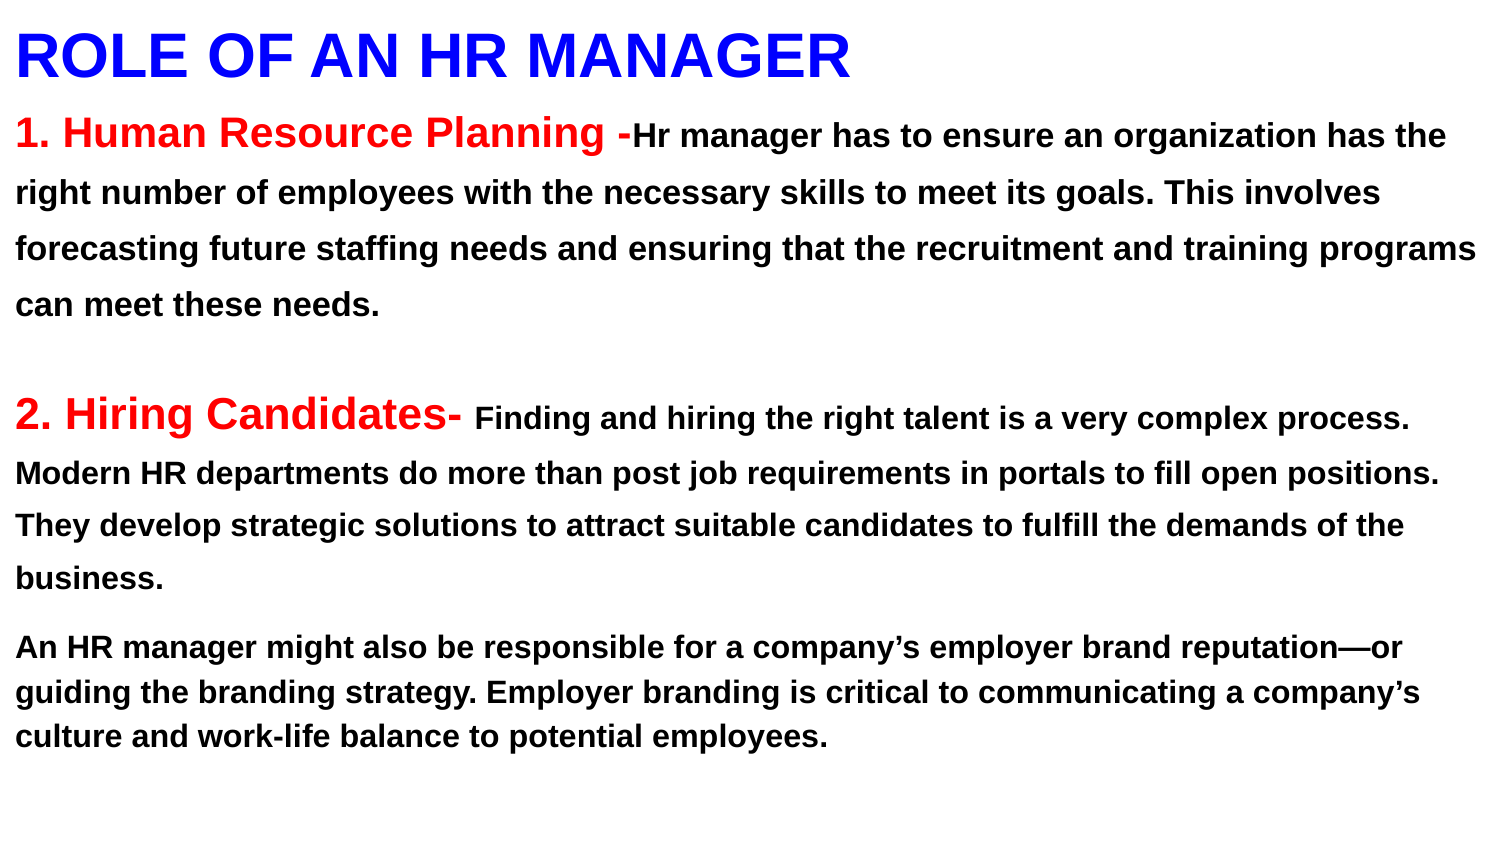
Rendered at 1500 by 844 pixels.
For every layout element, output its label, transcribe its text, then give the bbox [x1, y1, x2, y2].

list 1. Human Resource Planning -Hr manager has to ensure an organization has the right number of employees with the necessary skills to meet its goals. This involves forecasting future staffing needs and ensuring that the recruitment and training programs can meet these needs. 2. Hiring Candidates- Finding and hiring the right talent is a very complex process. Modern HR departments do more than post job requirements in portals to fill open positions. They develop strategic solutions to attract suitable candidates to fulfill the demands of the business. An HR manager might also be responsible for a company’s employer brand reputation—or guiding the branding strategy. Employer branding is critical to communicating a company’s culture and work-life balance to potential employees. [0, 71, 1494, 844]
title ROLE OF AN HR MANAGER [0, 0, 1398, 71]
